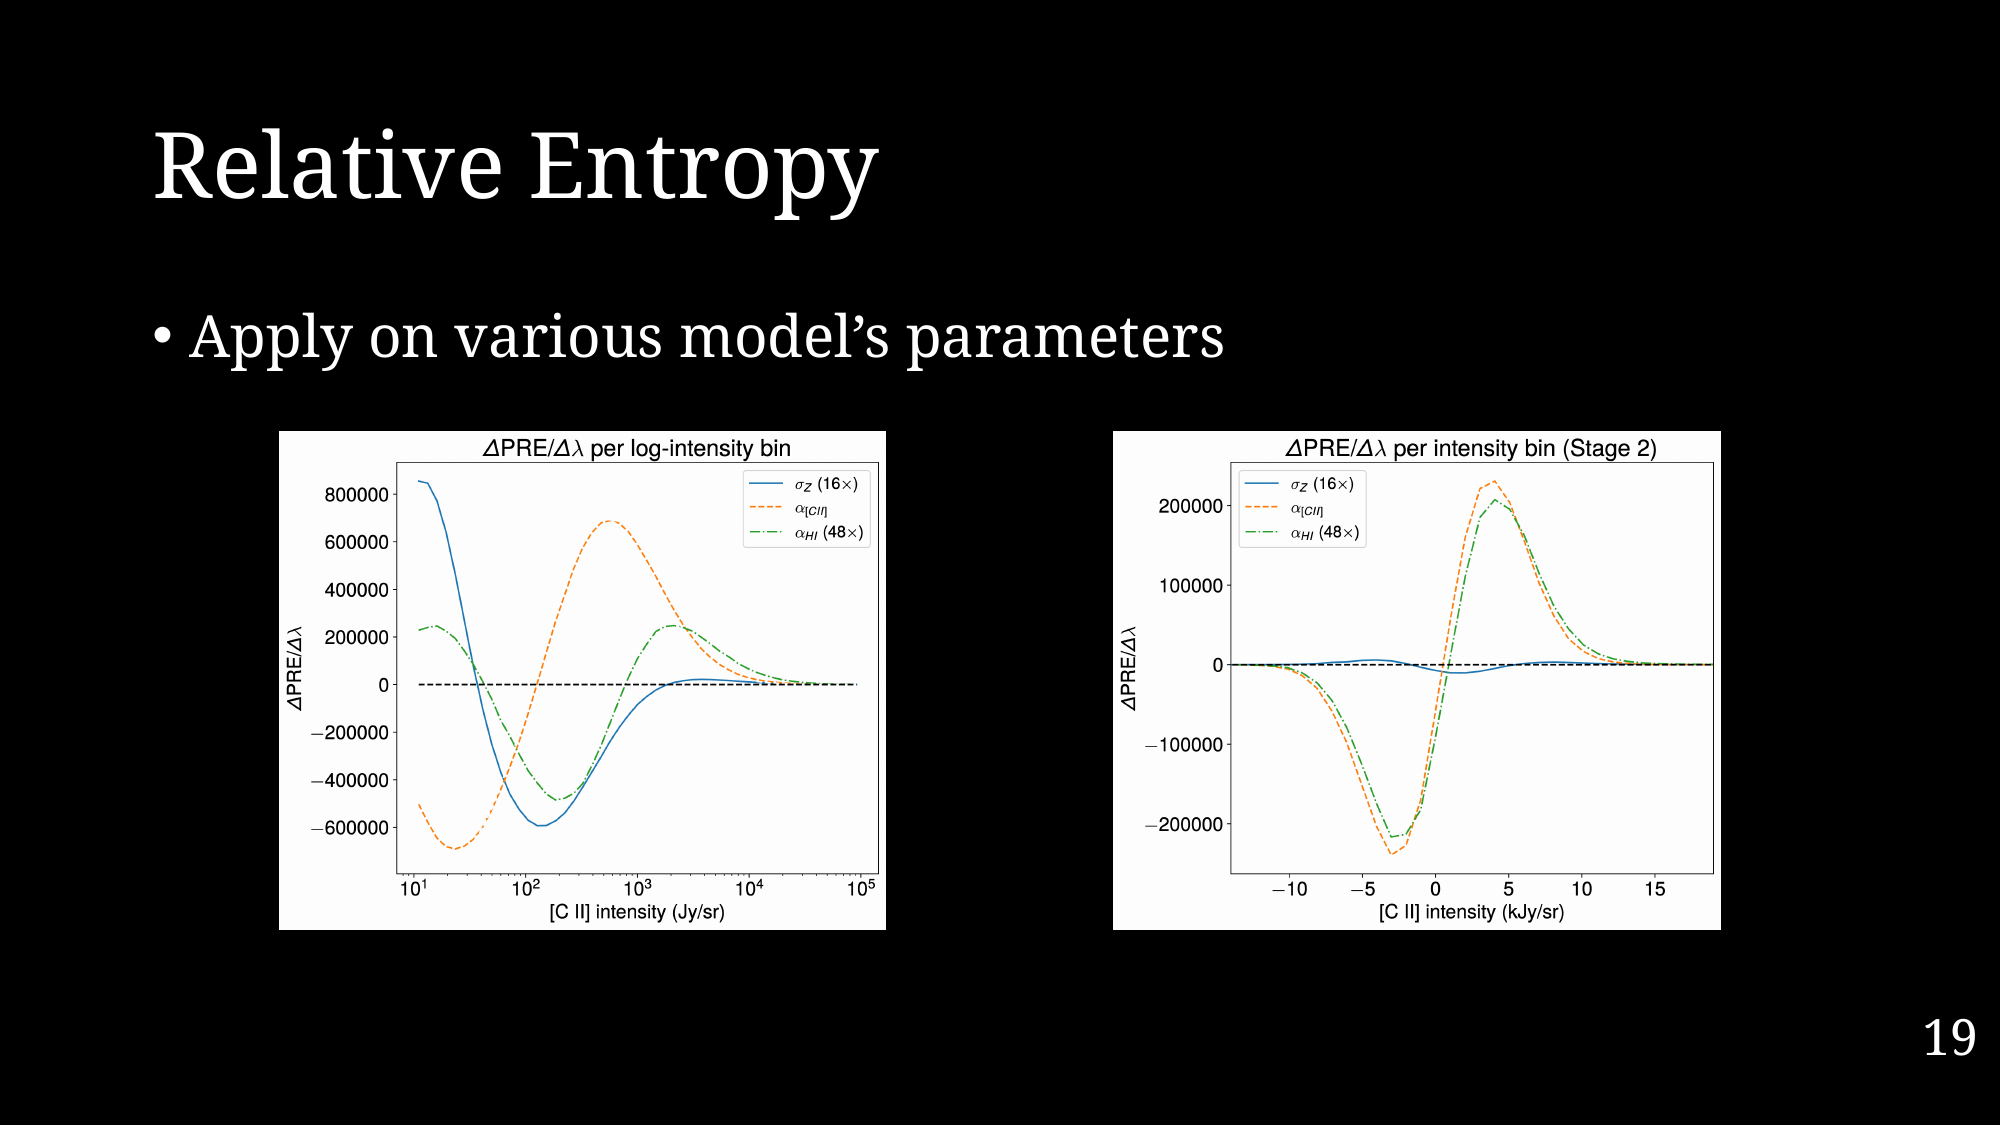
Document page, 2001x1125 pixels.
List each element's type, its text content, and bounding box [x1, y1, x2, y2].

picture [1113, 432, 1721, 931]
list Apply on various model’s parameters [137, 299, 1863, 1014]
picture [279, 432, 886, 931]
text_box 19 [1908, 998, 2000, 1074]
title Relative Entropy [137, 59, 1863, 278]
